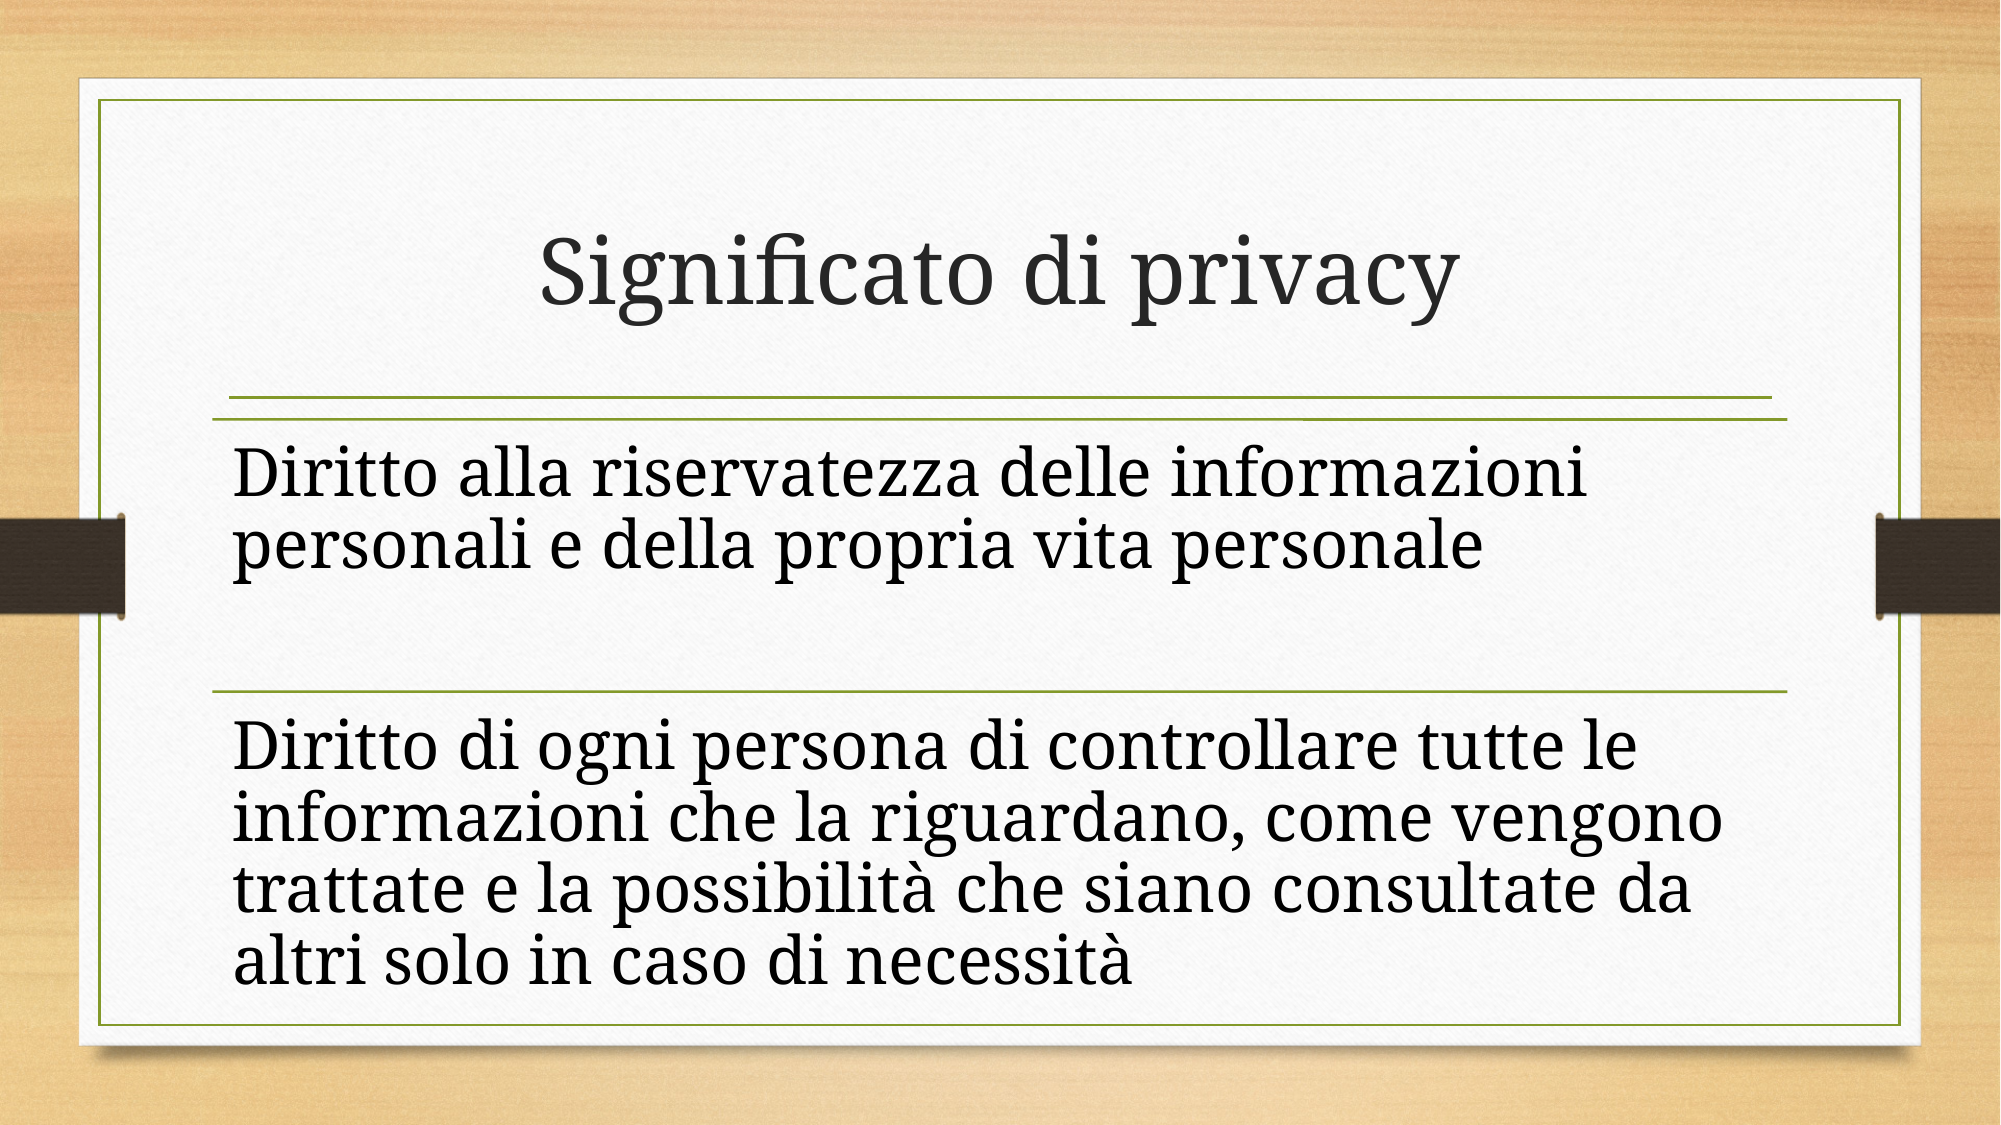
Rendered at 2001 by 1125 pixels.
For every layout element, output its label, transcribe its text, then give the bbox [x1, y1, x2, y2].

title Significato di privacy [212, 161, 1788, 375]
picture [0, 0, 2001, 1125]
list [212, 419, 1788, 965]
